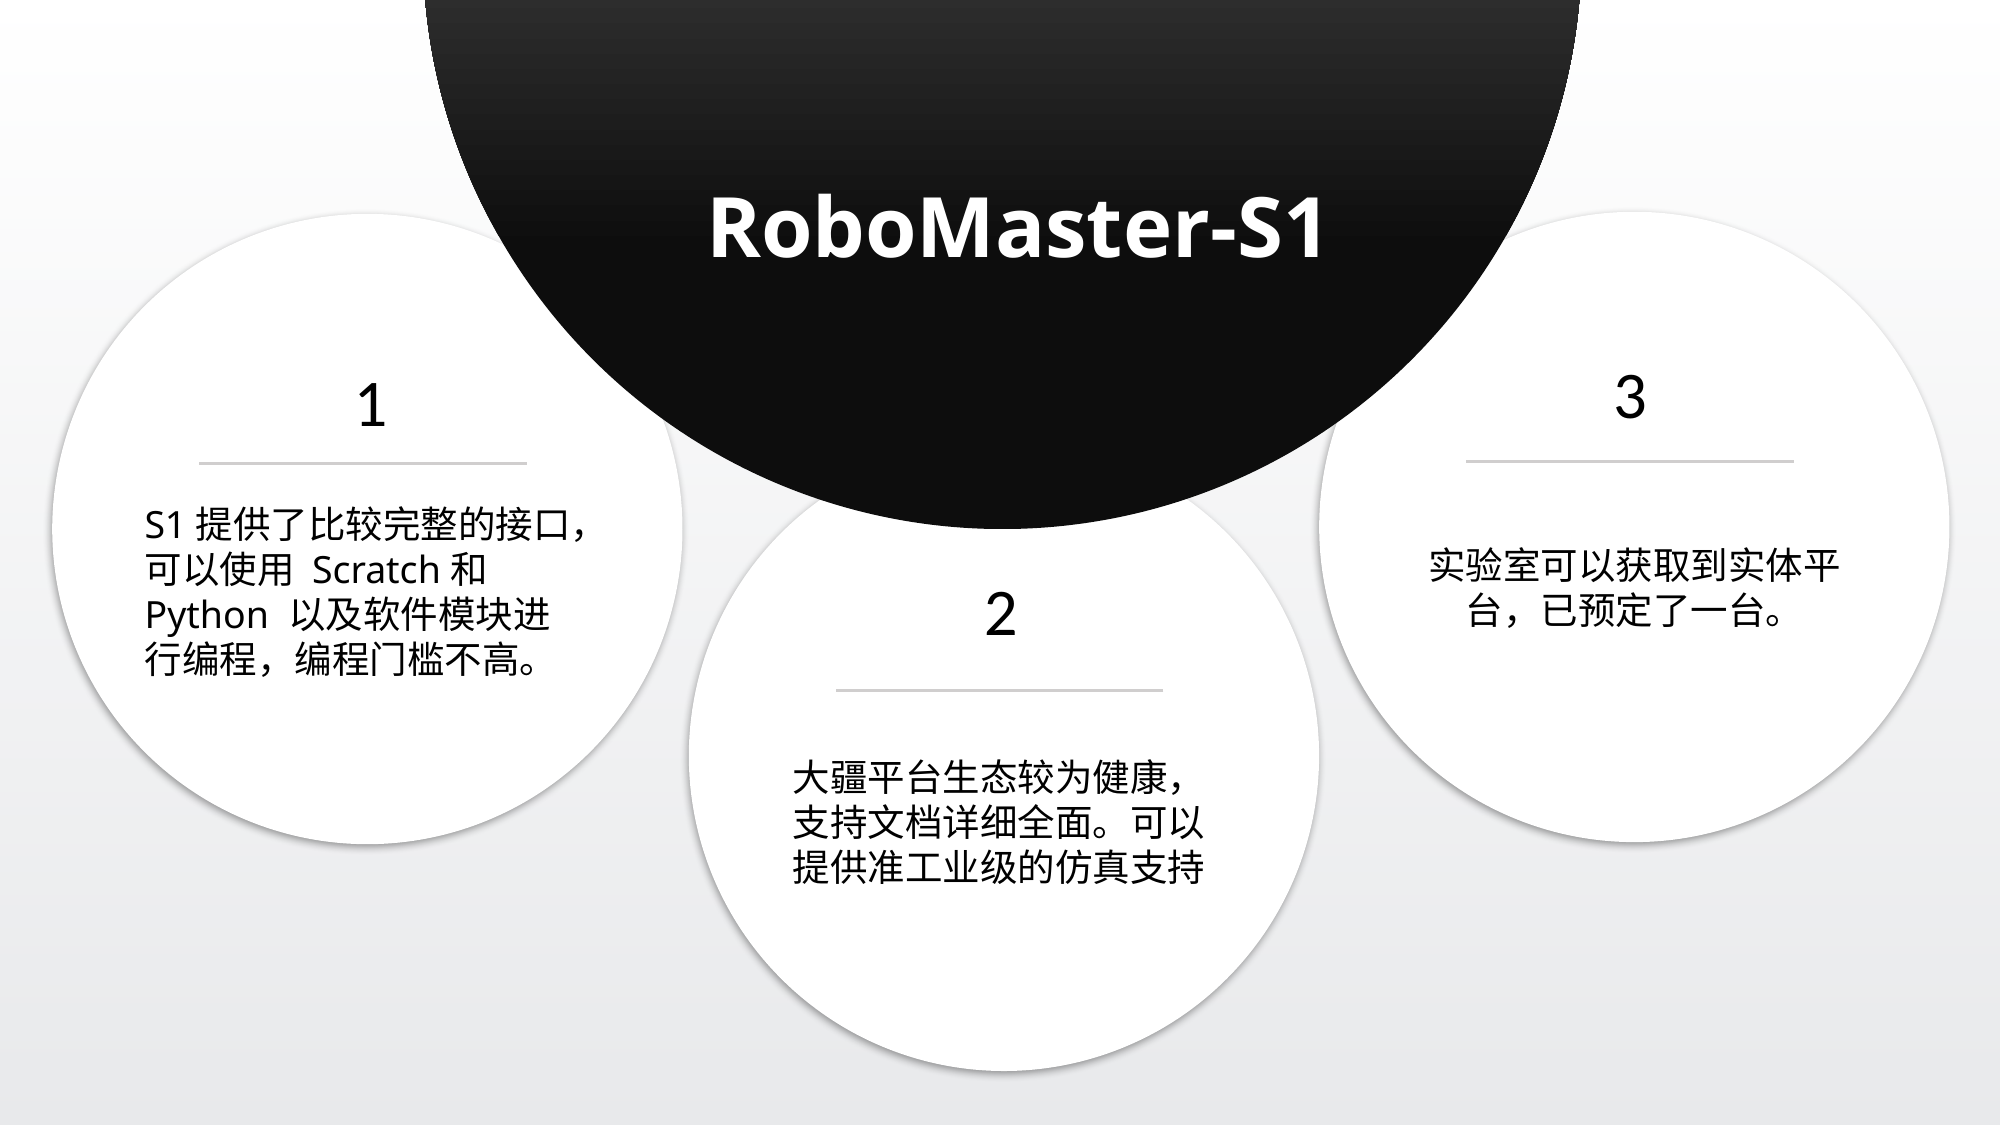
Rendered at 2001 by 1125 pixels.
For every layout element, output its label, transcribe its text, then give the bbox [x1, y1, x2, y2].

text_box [1319, 211, 1950, 843]
text_box [424, 0, 1581, 440]
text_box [688, 440, 1320, 1071]
text_box RoboMaster-S1 [688, 166, 1348, 282]
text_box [52, 213, 683, 845]
